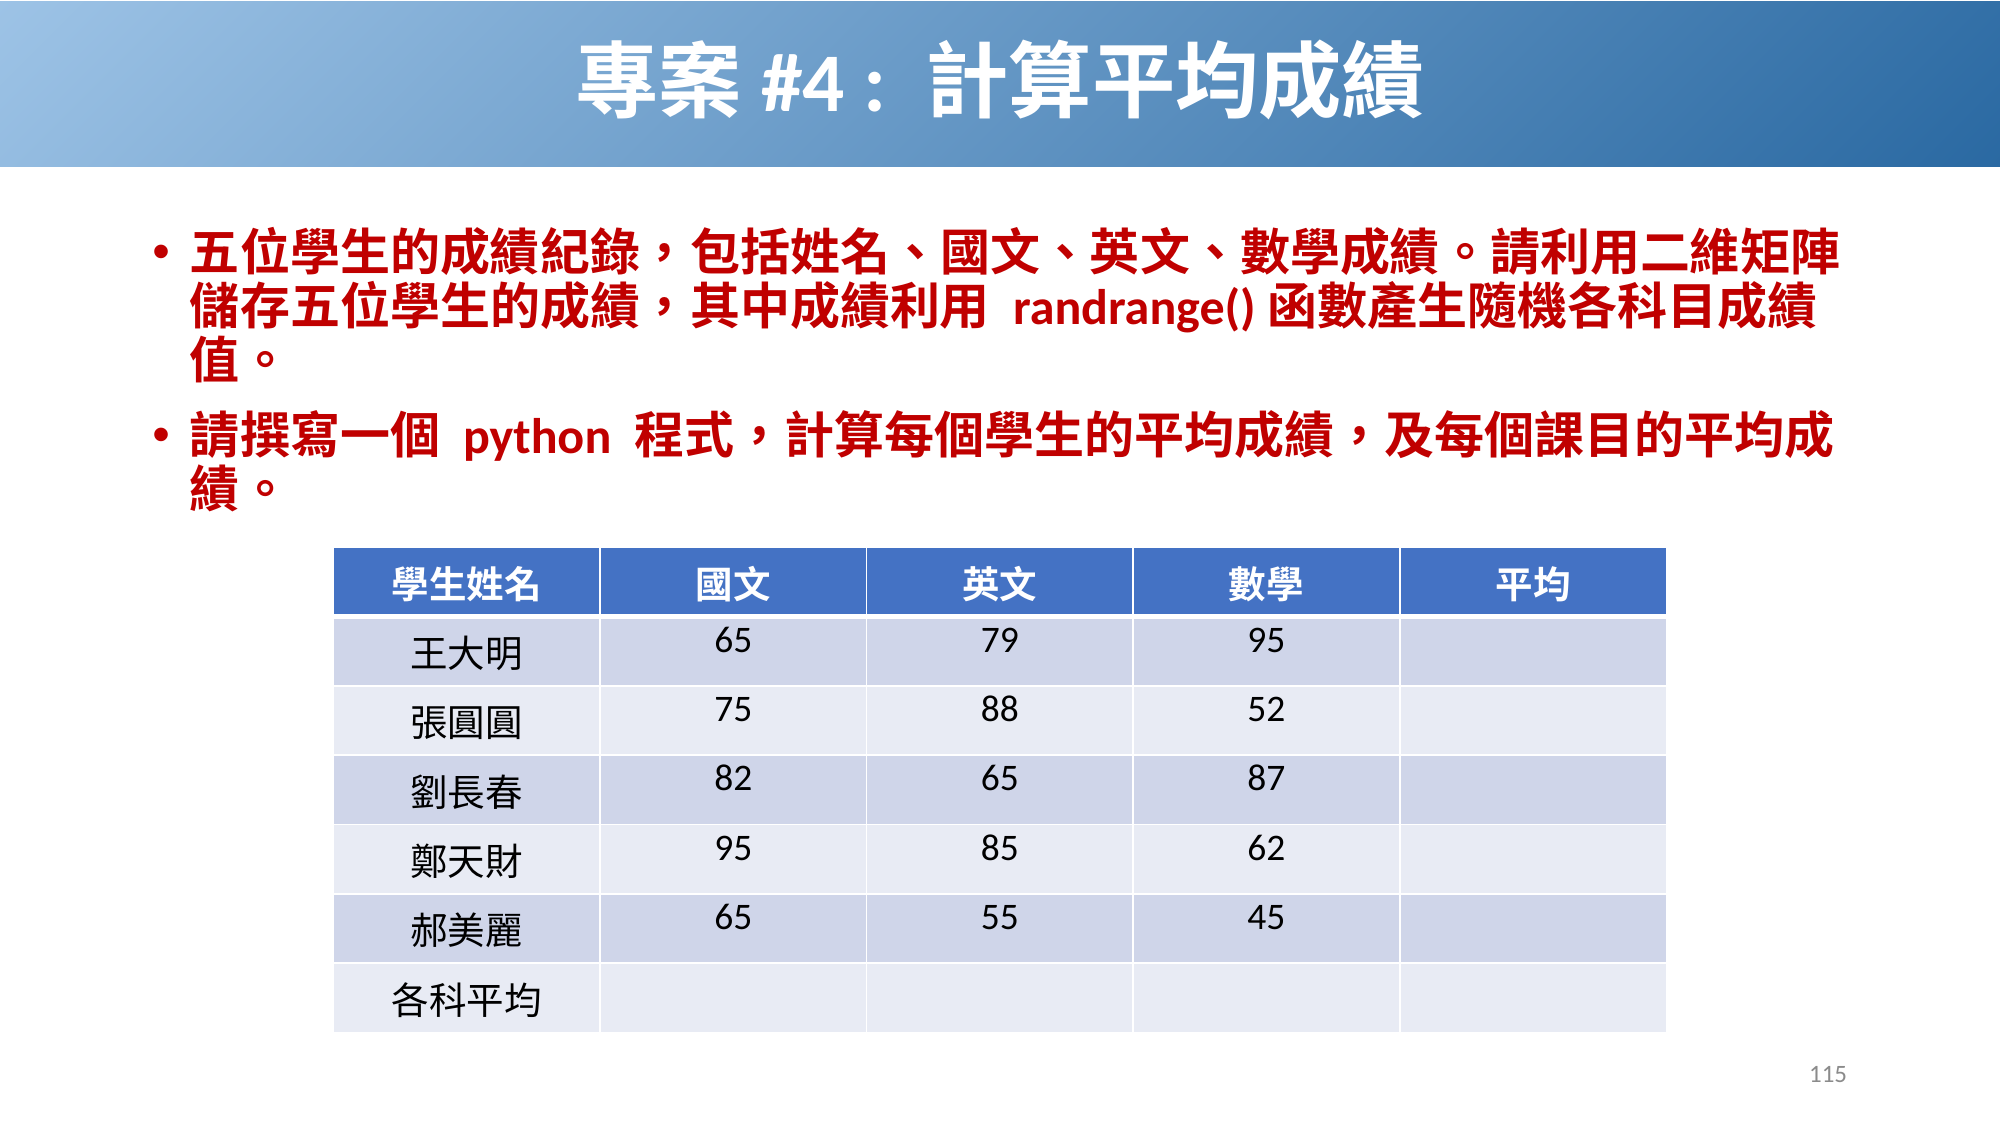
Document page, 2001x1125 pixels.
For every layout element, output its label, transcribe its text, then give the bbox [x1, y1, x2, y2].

table_cell 82 [601, 756, 866, 824]
table_cell [1134, 964, 1399, 1032]
table_cell [867, 964, 1132, 1032]
table_cell 65 [867, 756, 1132, 824]
list 五位學生的成績紀錄，包括姓名、國文、英文、數學成績。請利用二維矩陣儲存五位學生的成績，其中成績利用 randrange()函數產生隨機各科目成績值。 請撰寫一個 python 程式，計算每個學生的平均成績，及每個課目的平均成績。 [137, 219, 1863, 1039]
table_cell 87 [1134, 756, 1399, 824]
table_cell 88 [867, 687, 1132, 754]
slide_number 115 [1412, 1042, 1863, 1103]
table_header 學生姓名 [334, 548, 599, 614]
table_cell 65 [601, 619, 866, 685]
table_cell 75 [601, 687, 866, 754]
table_header 數學 [1134, 548, 1399, 614]
table_cell 52 [1134, 687, 1399, 754]
table_cell 95 [1134, 619, 1399, 685]
table_cell 張圓圓 [334, 687, 599, 754]
table_header 英文 [867, 548, 1132, 614]
table_cell 65 [601, 895, 866, 962]
table_cell [1401, 687, 1666, 754]
table_cell [1401, 895, 1666, 962]
table_cell [601, 964, 866, 1032]
table_cell 55 [867, 895, 1132, 962]
table_cell [1401, 964, 1666, 1032]
table_cell 王大明 [334, 619, 599, 685]
table_cell 85 [867, 825, 1132, 893]
table_cell 劉長春 [334, 756, 599, 824]
table_cell 95 [601, 825, 866, 893]
table_cell [1401, 756, 1666, 824]
table_cell 鄭天財 [334, 825, 599, 893]
table_cell [1401, 825, 1666, 893]
table_header 國文 [601, 548, 866, 614]
title 專案#4 : 計算平均成績 [0, 1, 2000, 167]
table_cell 79 [867, 619, 1132, 685]
table_cell [1401, 619, 1666, 685]
table_cell 62 [1134, 825, 1399, 893]
table_cell 各科平均 [334, 964, 599, 1032]
table_header 平均 [1401, 548, 1666, 614]
table_cell 郝美麗 [334, 895, 599, 962]
table_cell 45 [1134, 895, 1399, 962]
